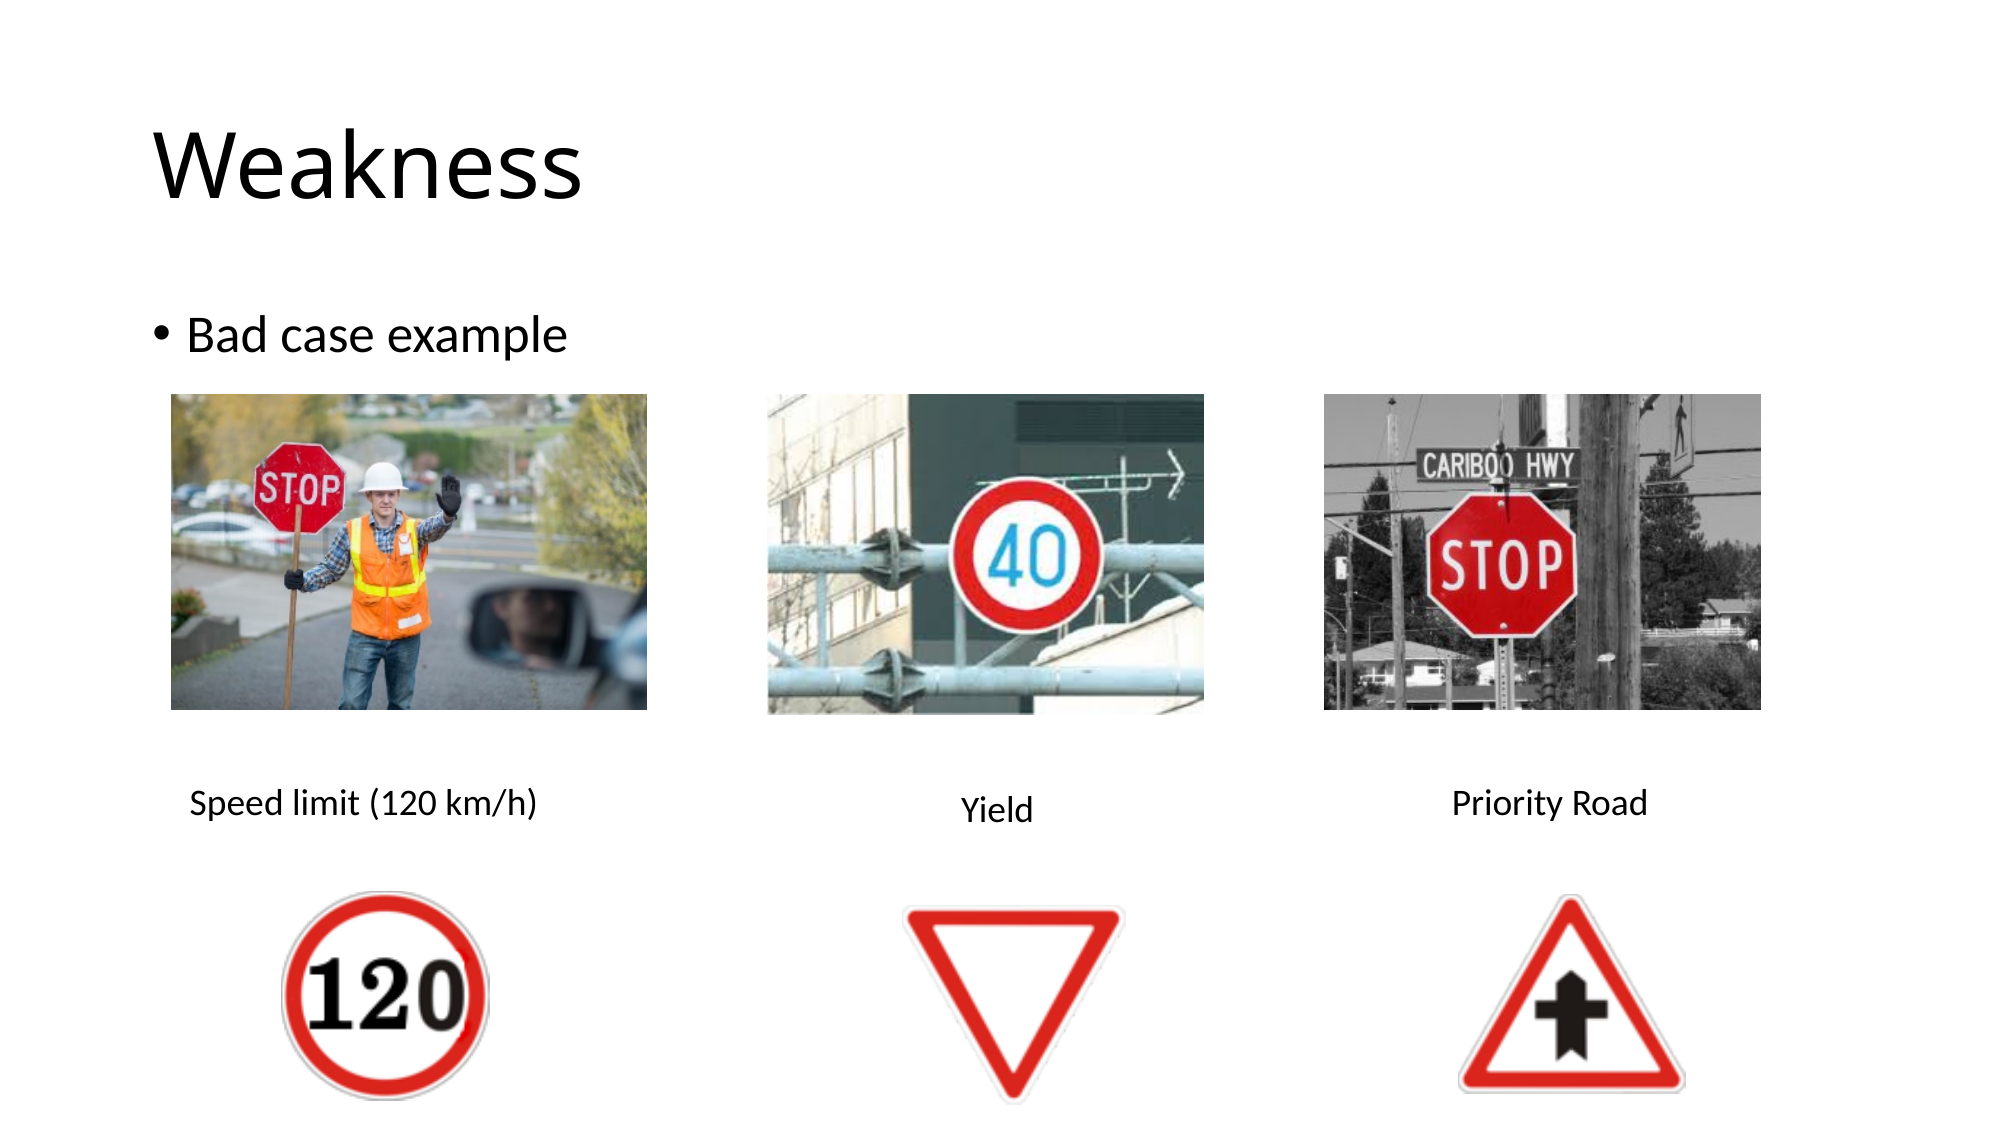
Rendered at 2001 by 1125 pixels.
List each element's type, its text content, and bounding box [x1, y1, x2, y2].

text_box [767, 394, 1204, 1105]
list Bad case example [137, 299, 672, 372]
title Weakness [137, 59, 1863, 278]
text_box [171, 394, 647, 1101]
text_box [1324, 394, 1761, 1094]
